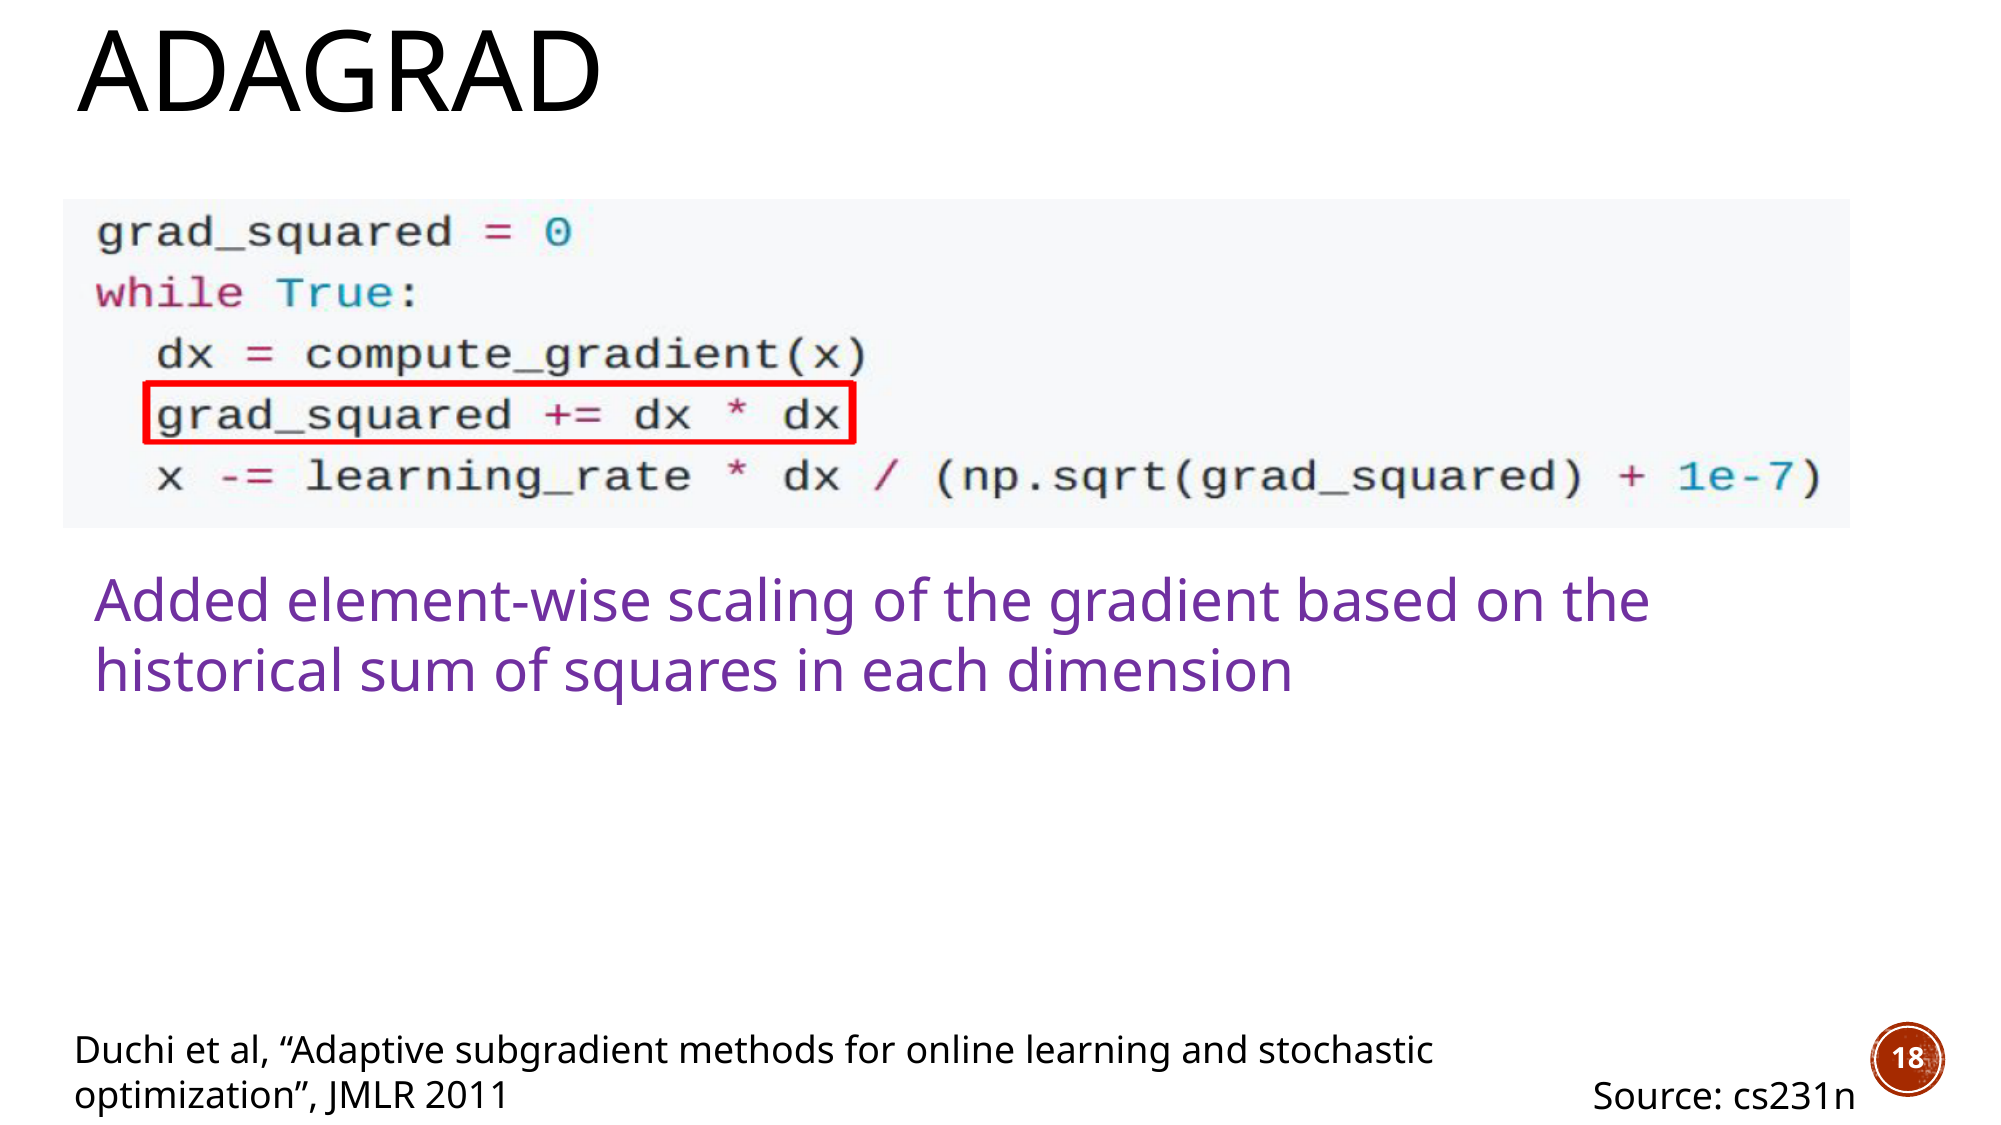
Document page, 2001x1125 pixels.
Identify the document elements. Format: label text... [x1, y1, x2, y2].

title AdaGrad [63, 0, 1863, 150]
text_box Source: cs231n [1578, 1064, 1872, 1125]
picture [63, 200, 1851, 529]
text_box Added element-wise scaling of the gradient based on the historical sum of squares in each dimension [79, 555, 1850, 711]
text_box Duchi et al, “Adaptive subgradient methods for online learning and stochastic optimization”, JMLR 2011 [58, 1018, 1546, 1124]
slide_number 18 [1855, 1028, 1961, 1089]
